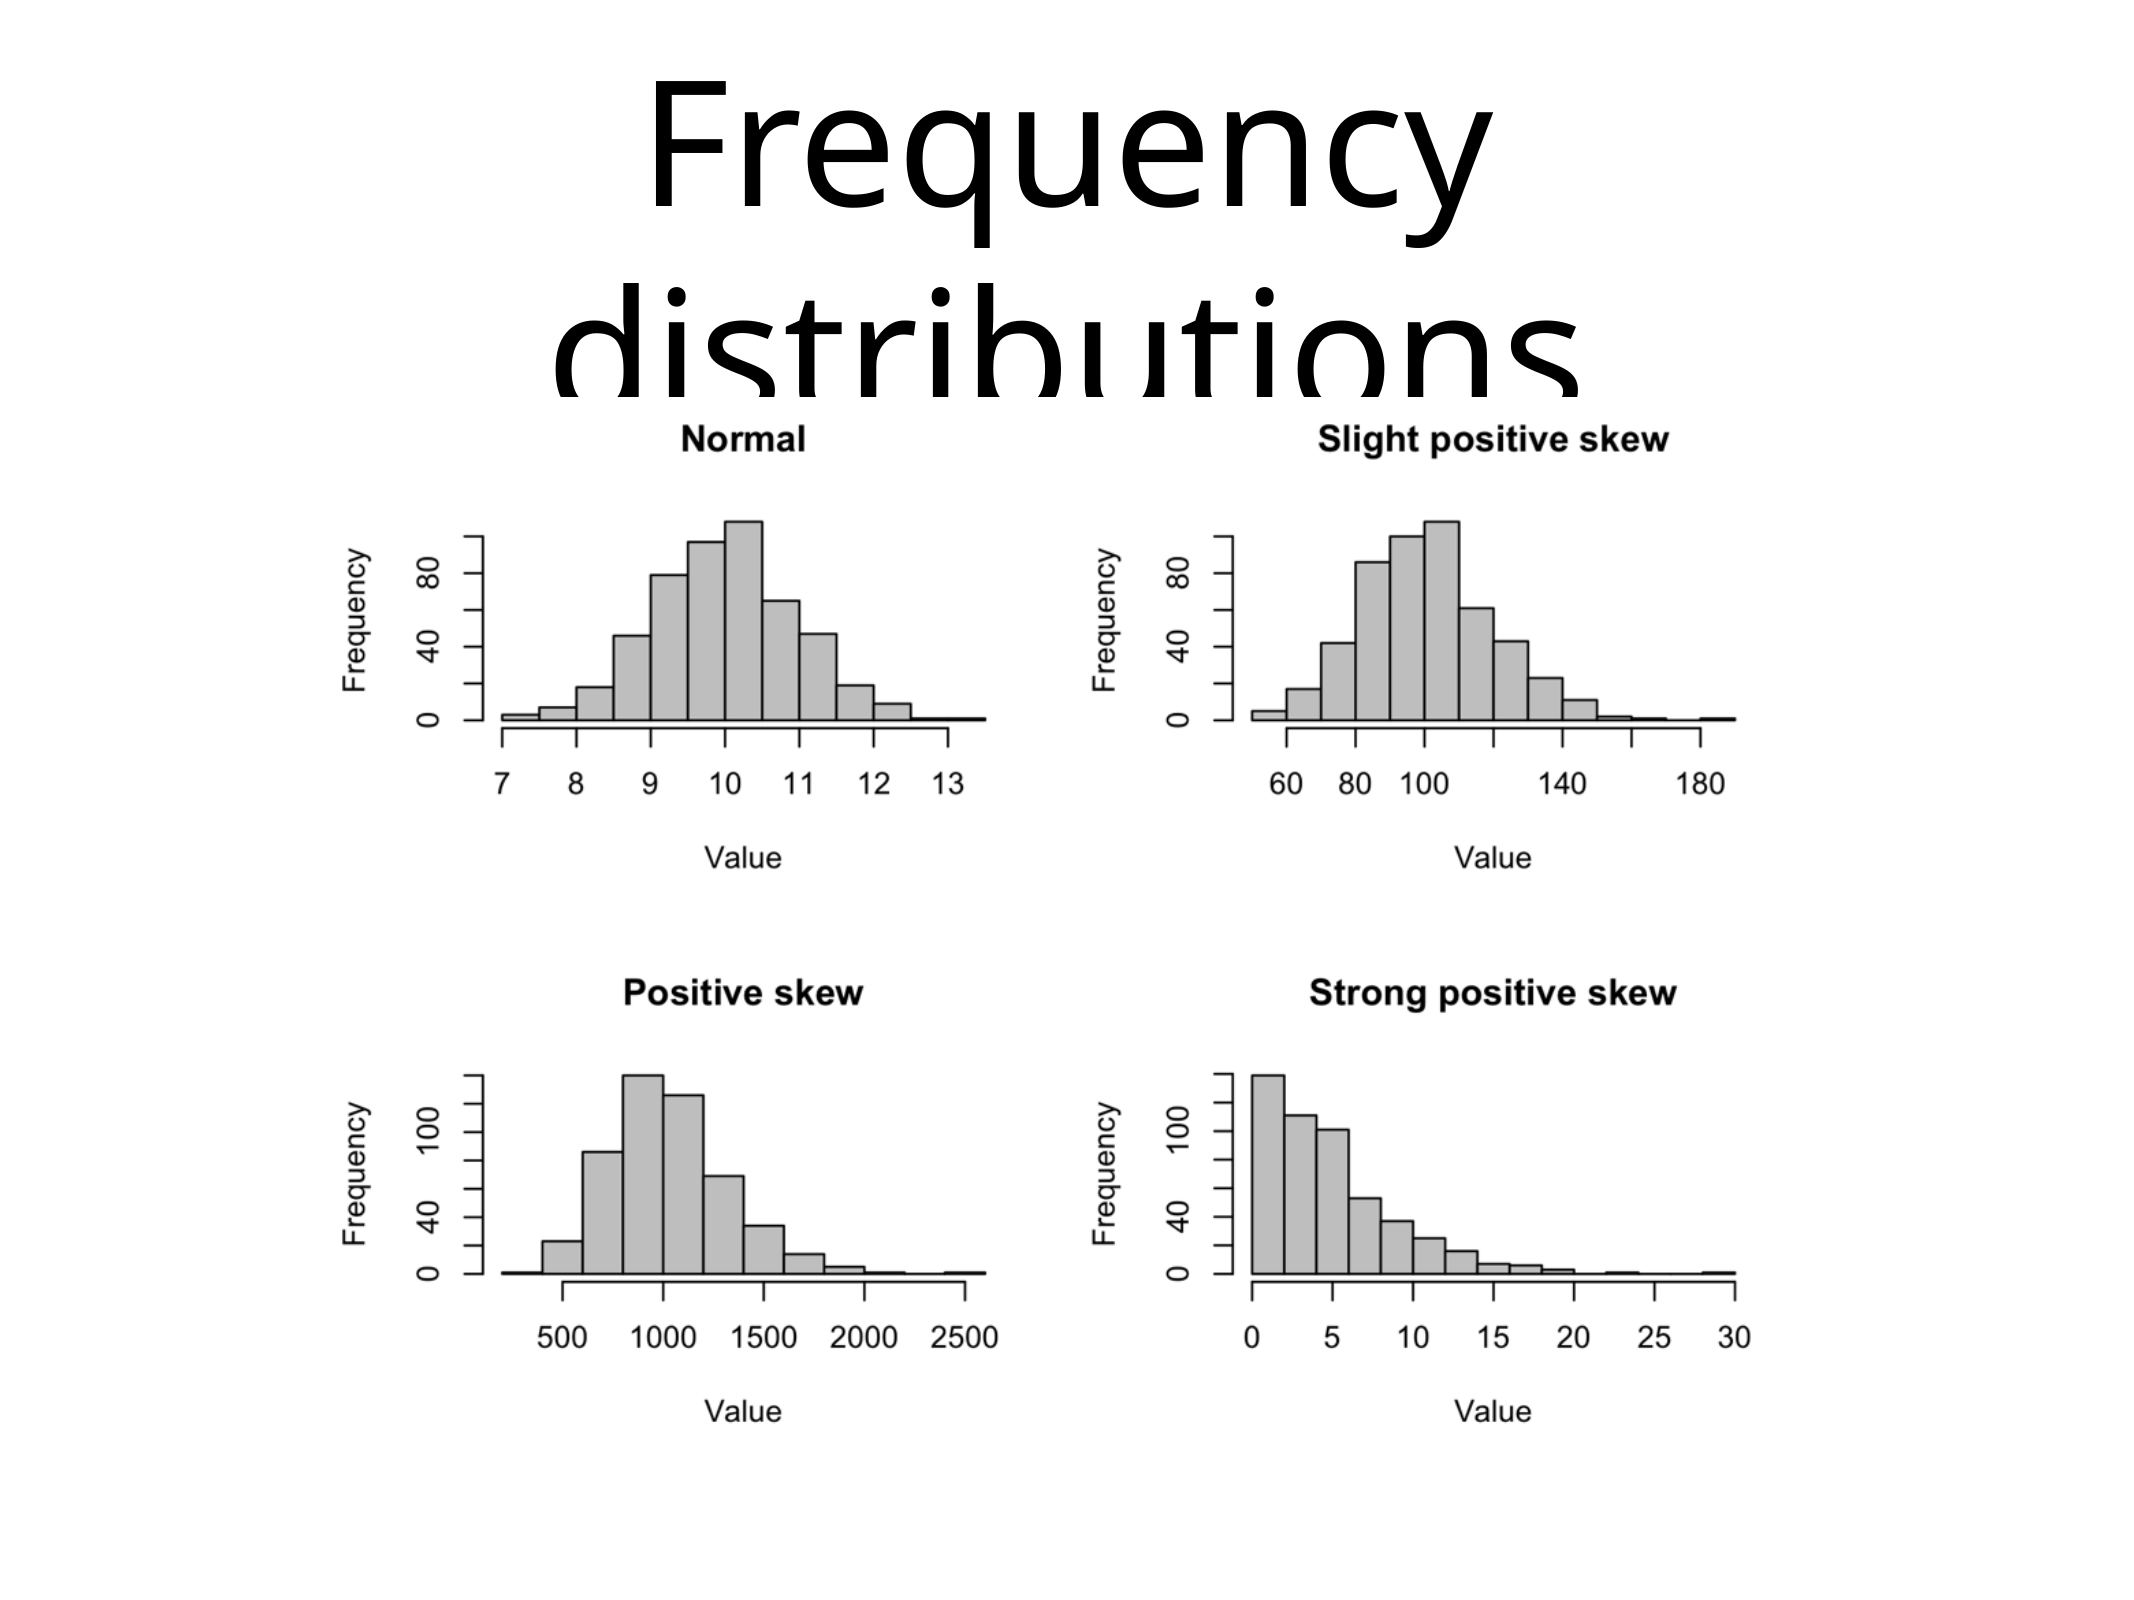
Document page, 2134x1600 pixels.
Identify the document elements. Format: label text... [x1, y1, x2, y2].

picture [337, 397, 1796, 1448]
title Frequency distributions [207, 41, 1926, 443]
